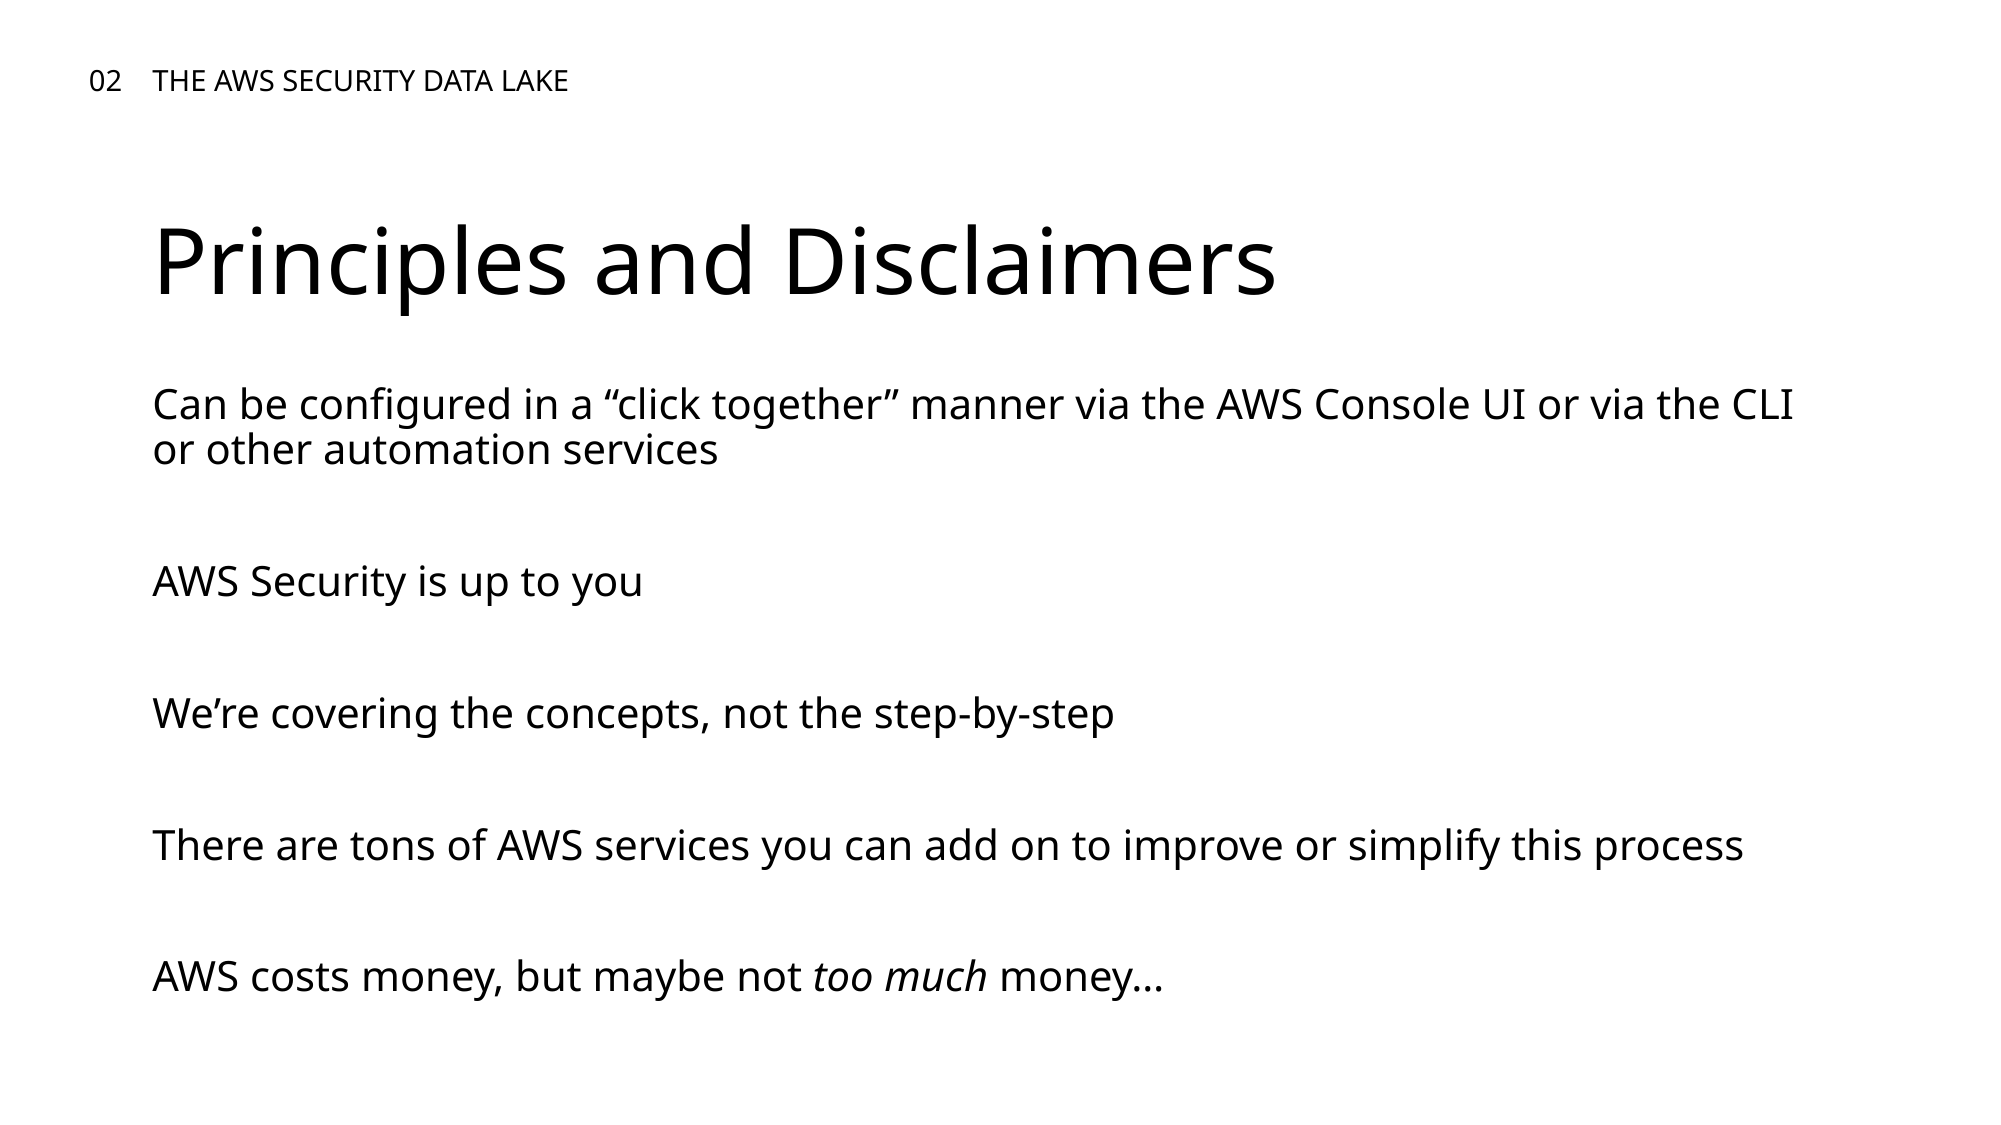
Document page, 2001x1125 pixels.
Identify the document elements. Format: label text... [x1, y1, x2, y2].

title Principles and Disclaimers [137, 156, 1863, 374]
list Can be configured in a “click together” manner via the AWS Console UI or via the CLI or other automation services AWS Security is up to you We’re covering the concepts, not the step-by-step There are tons of AWS services you can add on to improve or simplify this process AWS costs money, but maybe not too much money… [137, 376, 1863, 1014]
text_box 02 THE AWS SECURITY DATA LAKE [74, 55, 585, 105]
